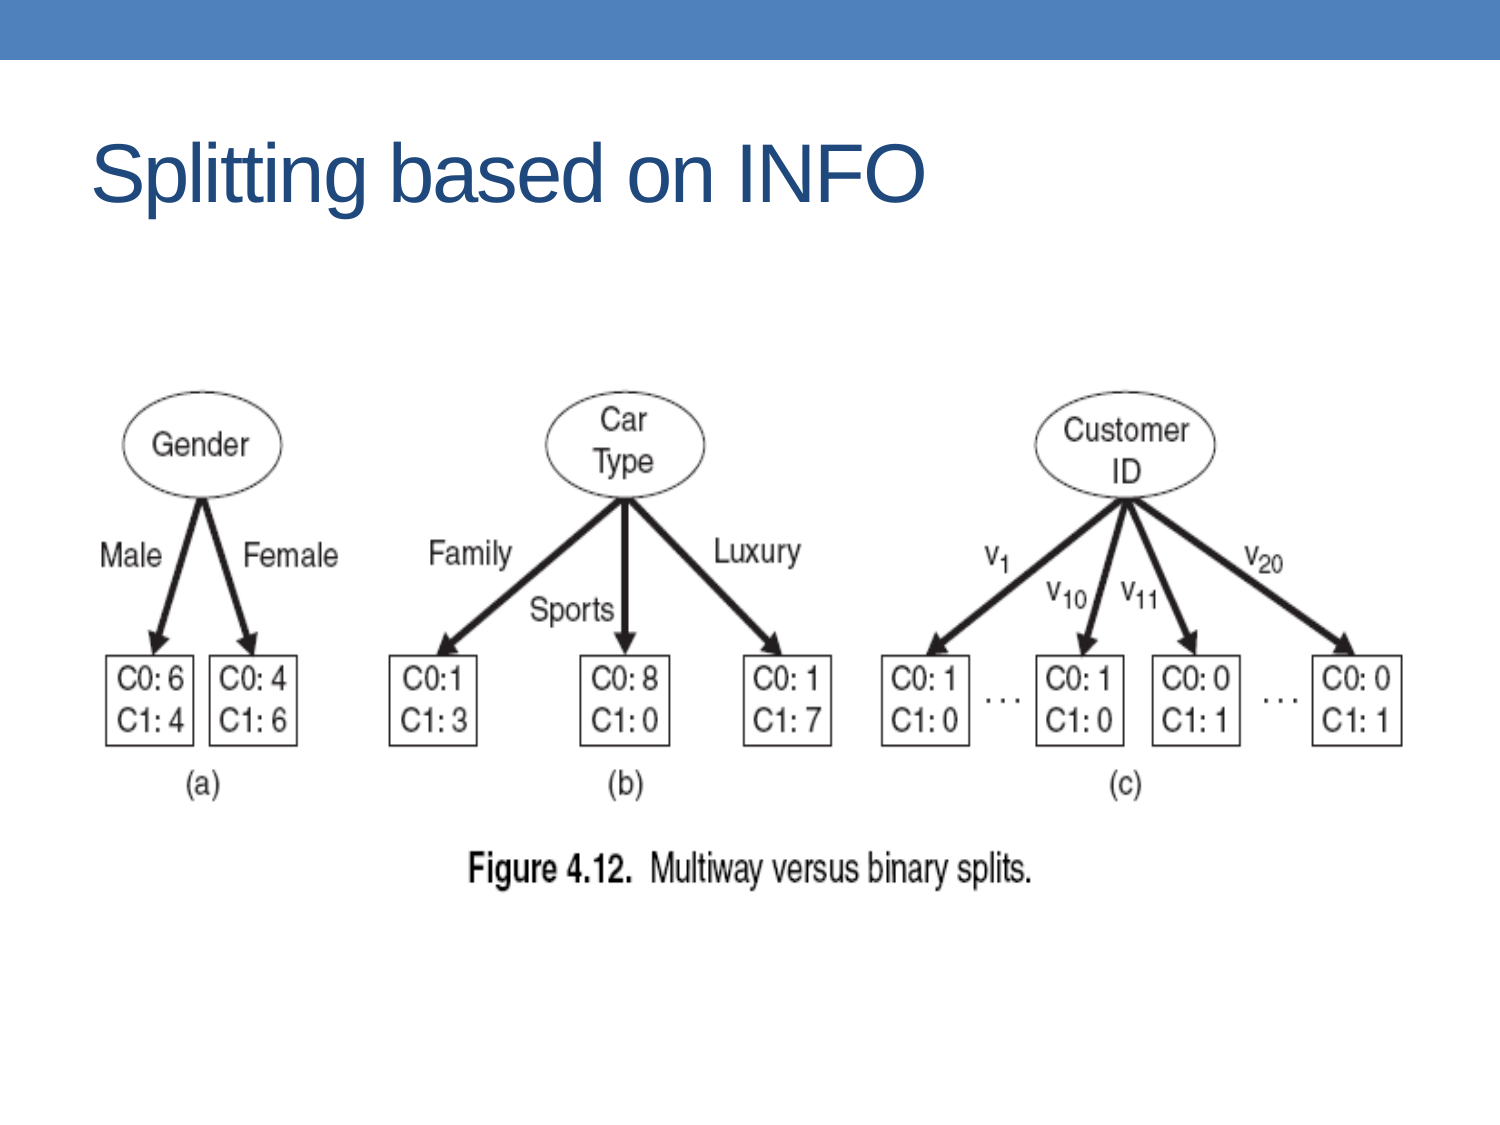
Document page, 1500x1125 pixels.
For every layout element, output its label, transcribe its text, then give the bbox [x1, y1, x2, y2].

title Splitting based on INFO [75, 87, 1425, 250]
picture [62, 348, 1451, 926]
